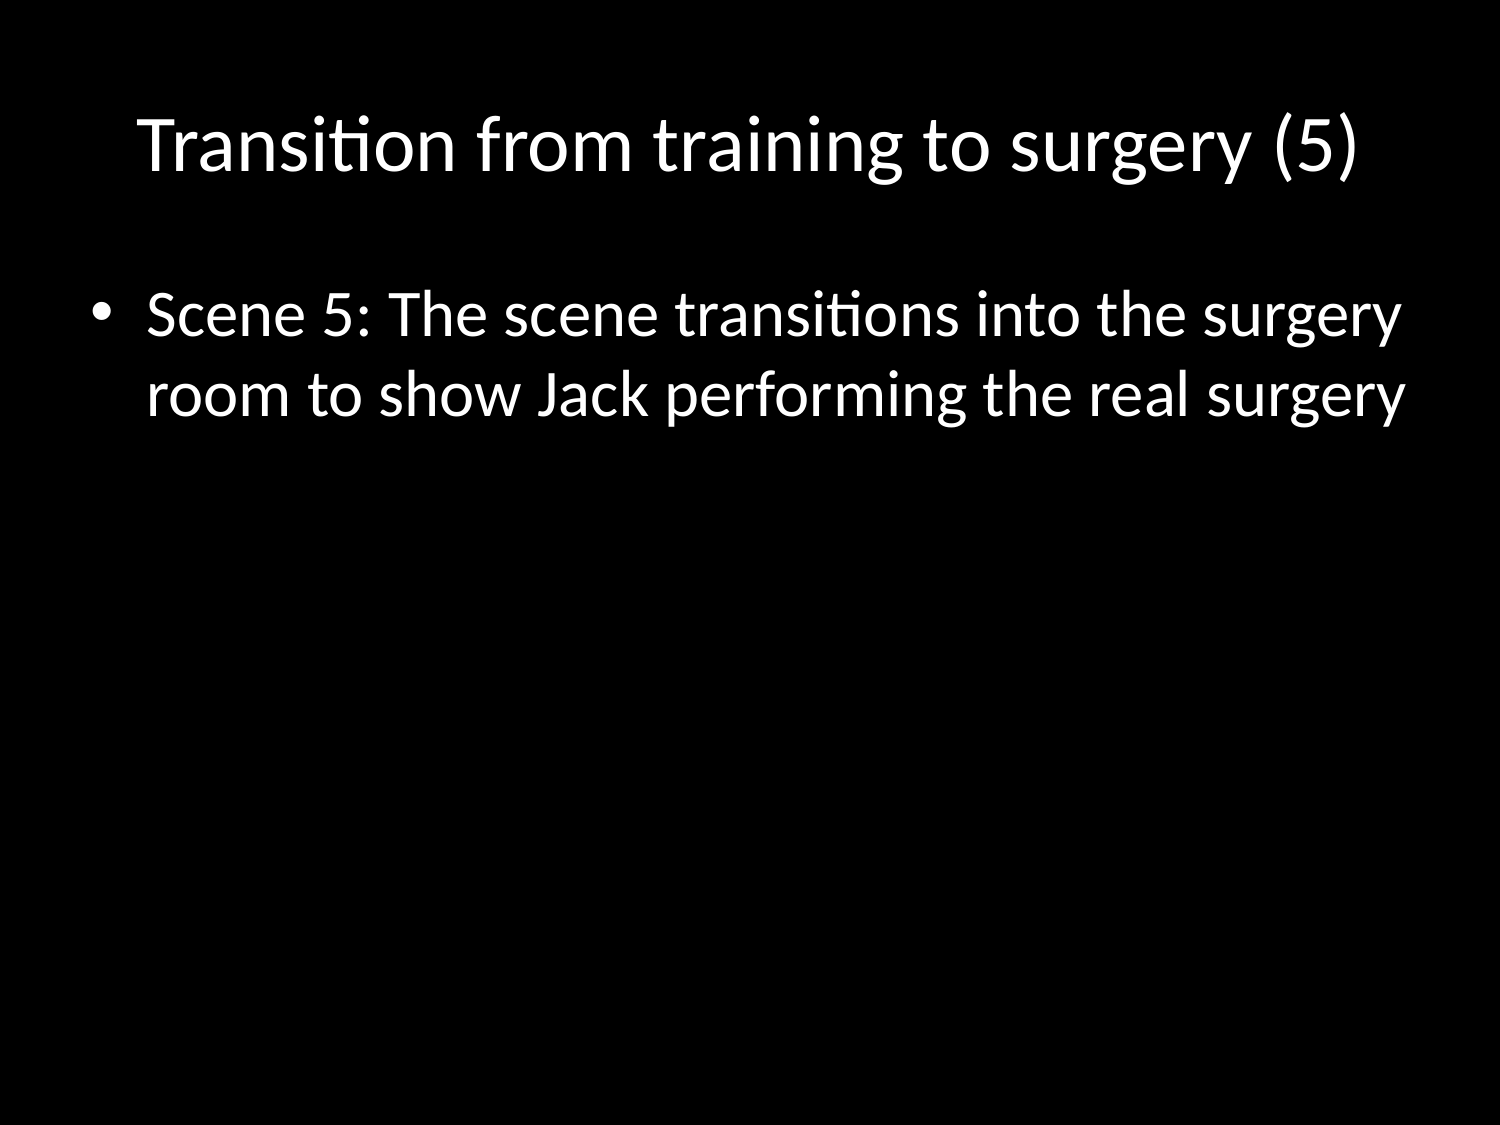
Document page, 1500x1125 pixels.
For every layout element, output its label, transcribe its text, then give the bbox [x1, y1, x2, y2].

list Scene 5: The scene transitions into the surgery room to show Jack performing the real surgery [75, 262, 1425, 1005]
title Transition from training to surgery (5) [75, 45, 1425, 233]
